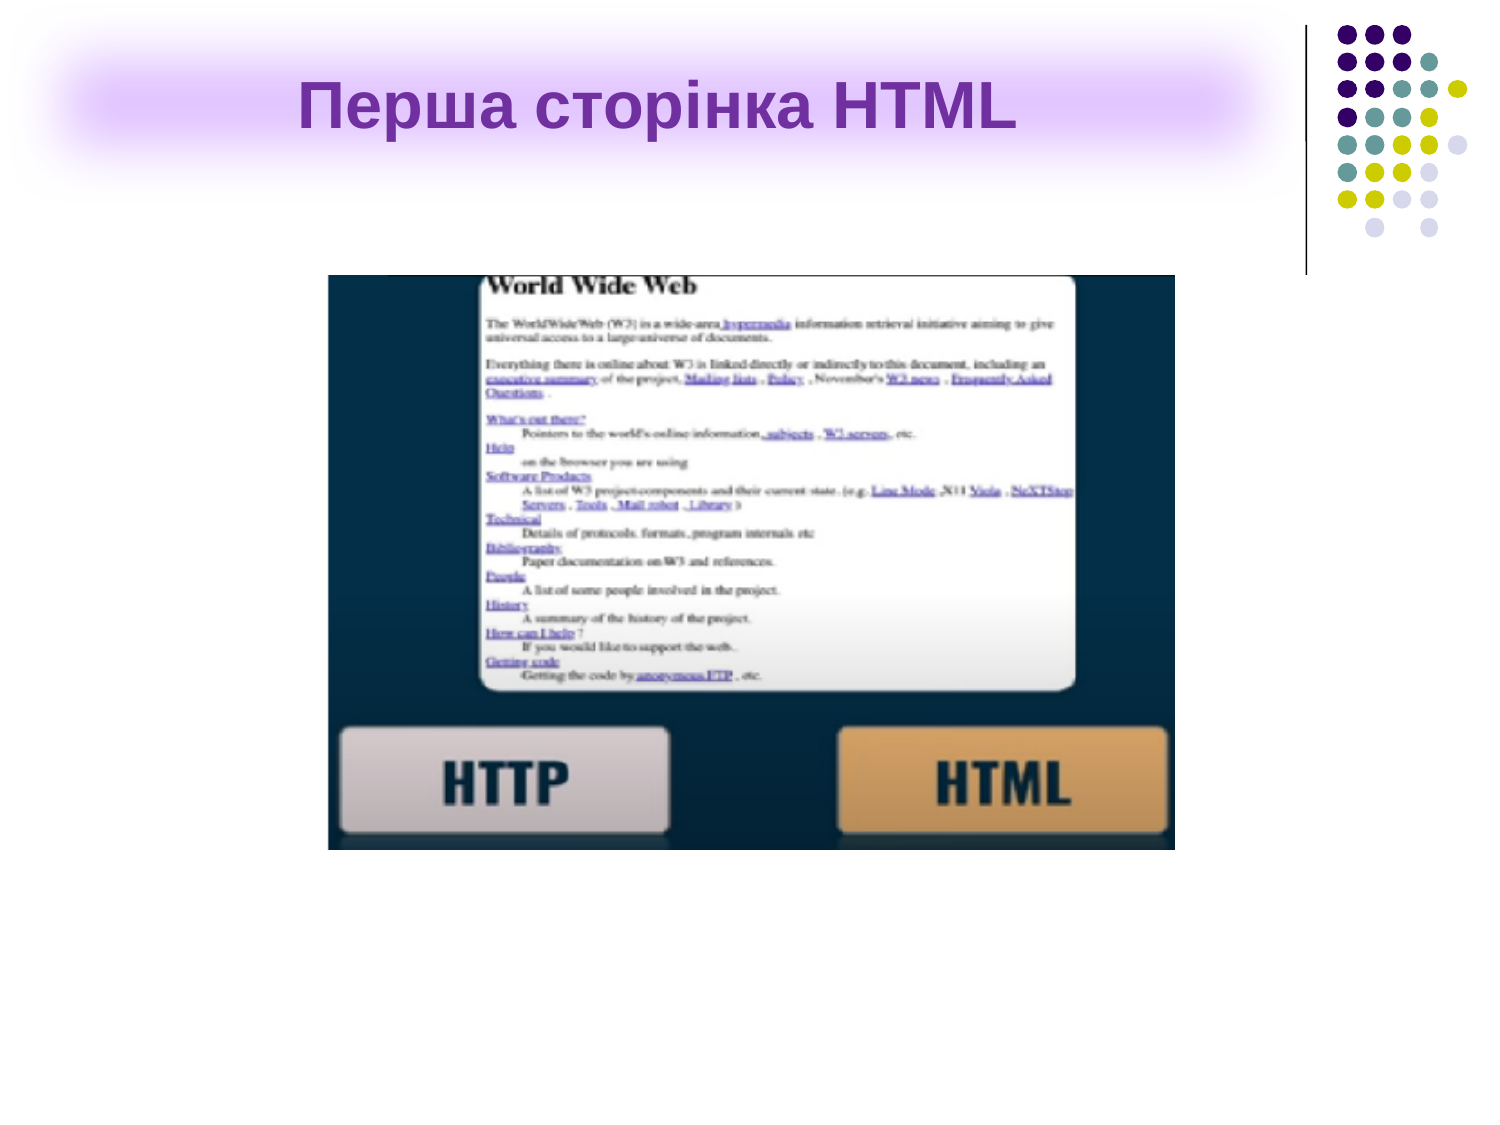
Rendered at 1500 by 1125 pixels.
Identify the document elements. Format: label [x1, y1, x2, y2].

picture [324, 275, 1176, 850]
